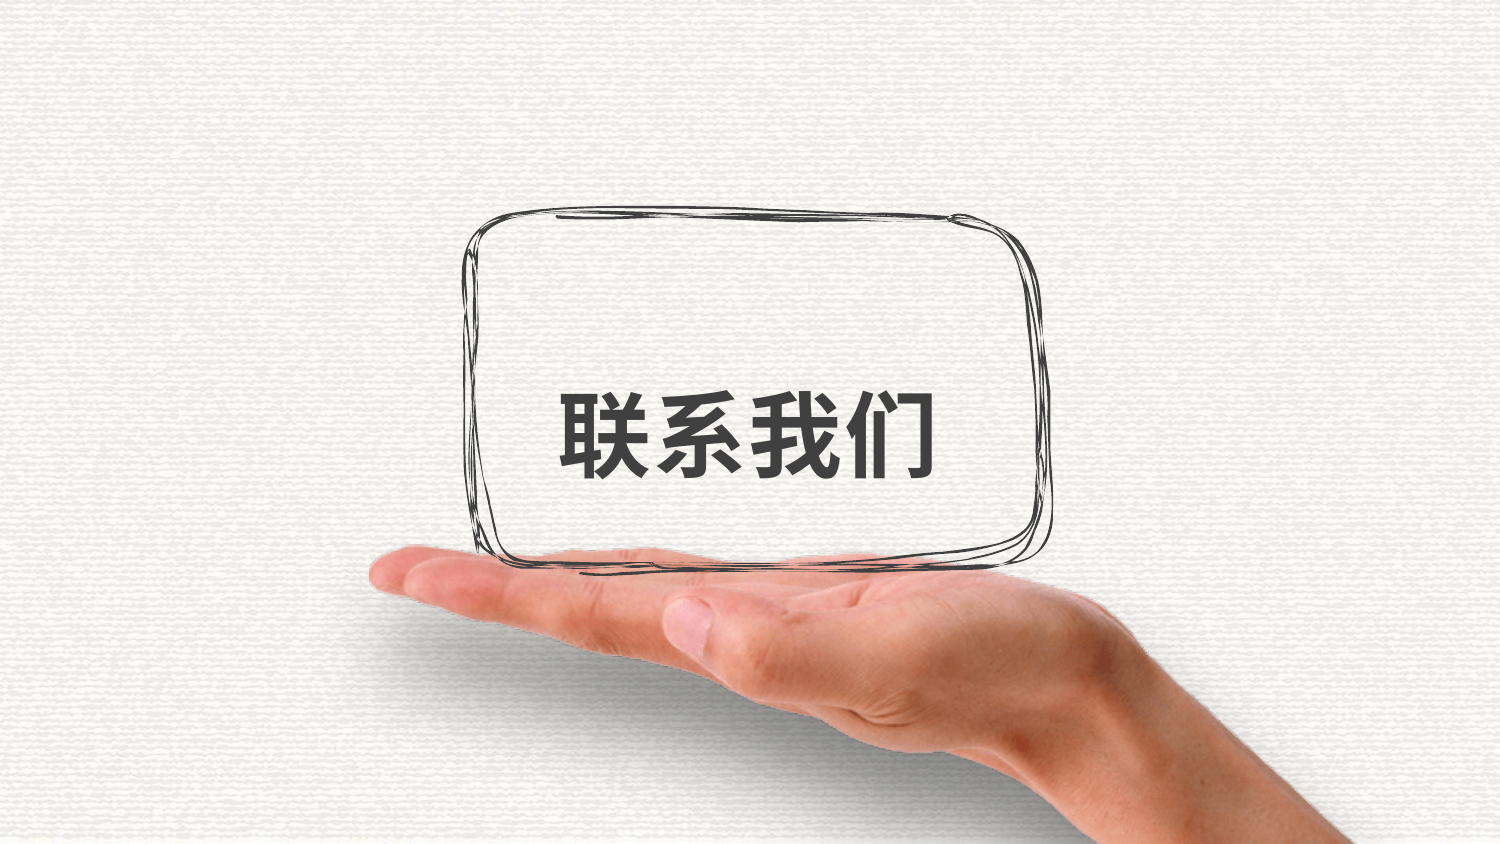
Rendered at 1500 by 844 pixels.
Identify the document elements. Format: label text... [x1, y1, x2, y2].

picture [0, 0, 1500, 844]
text_box [461, 205, 1054, 543]
text_box 联系我们 [542, 368, 954, 496]
